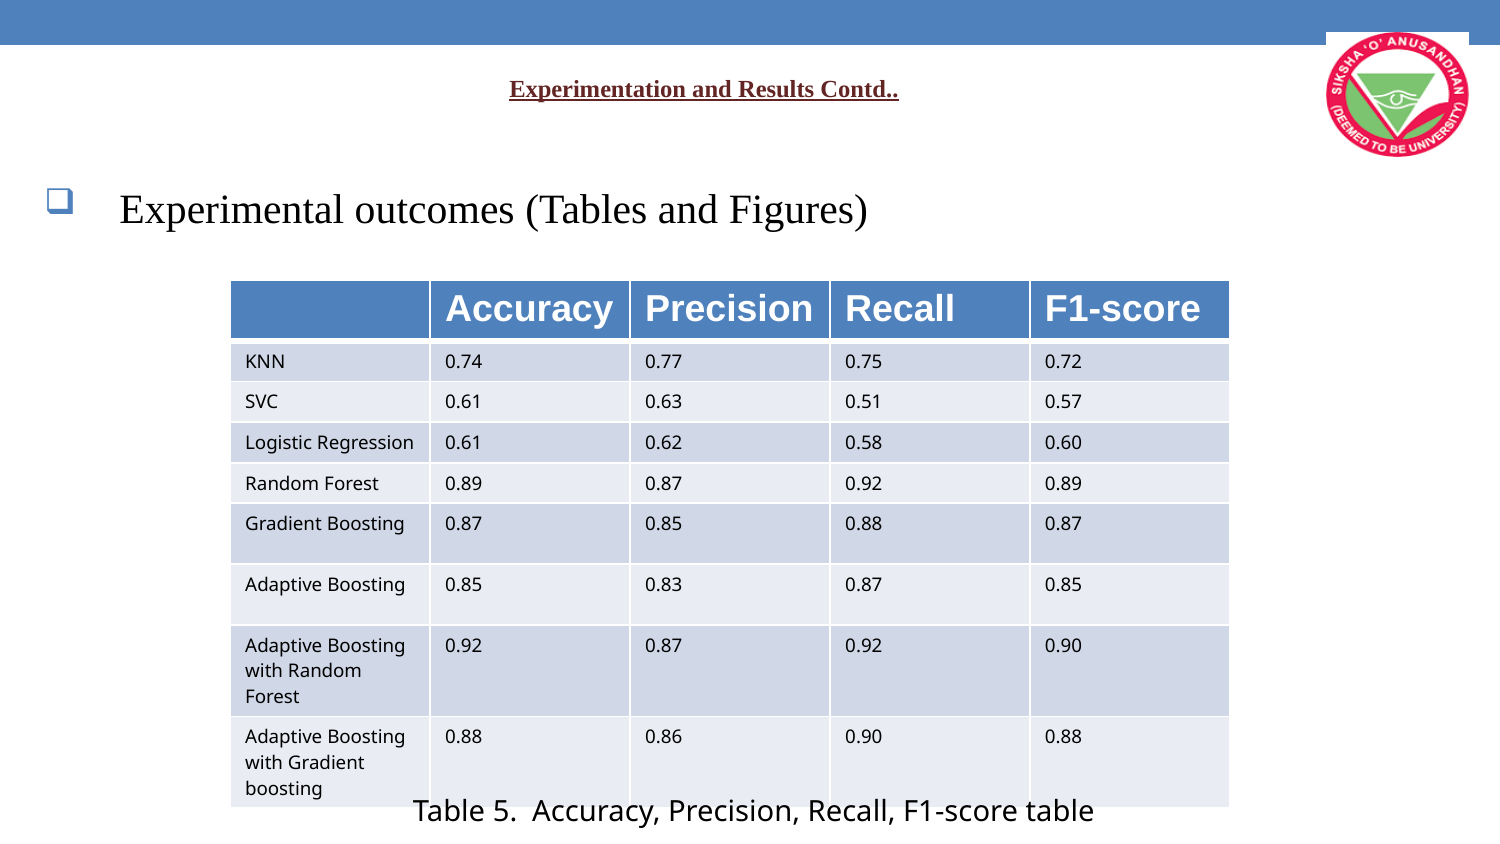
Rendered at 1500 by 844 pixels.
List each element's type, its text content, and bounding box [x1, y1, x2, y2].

table_cell 0.85 [431, 565, 629, 624]
table_cell 0.51 [831, 382, 1029, 421]
table_cell Gradient Boosting [231, 504, 429, 563]
table_cell 0.74 [431, 344, 629, 381]
table_cell 0.63 [631, 382, 829, 421]
table_cell 0.62 [631, 423, 829, 462]
table_header F1-score [1031, 281, 1229, 338]
table_cell 0.92 [431, 626, 629, 716]
table_cell 0.57 [1031, 382, 1229, 421]
table_cell 0.87 [431, 504, 629, 563]
table_cell SVC [231, 382, 429, 421]
table_cell 0.87 [631, 626, 829, 716]
list Experimental outcomes (Tables and Figures) [29, 173, 1425, 844]
table_cell Adaptive Boosting [231, 565, 429, 624]
table_cell Adaptive Boosting with Random Forest [231, 626, 429, 716]
picture [1326, 31, 1469, 158]
table_cell 0.85 [631, 504, 829, 563]
table_cell Adaptive Boosting with Gradient boosting [231, 717, 429, 807]
table_cell 0.92 [831, 464, 1029, 502]
table_cell Random Forest [231, 464, 429, 502]
table_cell Logistic Regression [231, 423, 429, 462]
table_cell 0.83 [631, 565, 829, 624]
table_cell KNN [231, 344, 429, 381]
table_cell 0.88 [1031, 717, 1229, 807]
table_cell 0.85 [1031, 565, 1229, 624]
table_cell 0.88 [431, 717, 629, 784]
table_cell 0.87 [631, 464, 829, 502]
table_cell 0.87 [1031, 504, 1229, 563]
table_cell 0.86 [631, 717, 829, 784]
table_header Accuracy [431, 281, 629, 338]
table_cell 0.61 [431, 423, 629, 462]
table_header Recall [831, 281, 1029, 338]
table_header Precision [631, 281, 829, 338]
table_header [231, 281, 429, 338]
title Experimentation and Results Contd.. [29, 26, 1380, 149]
table_cell 0.87 [831, 565, 1029, 624]
table_cell 0.90 [831, 717, 1029, 784]
table_cell 0.89 [1031, 464, 1229, 502]
table_cell 0.72 [1031, 344, 1229, 381]
table_cell 0.77 [631, 344, 829, 381]
table_cell 0.89 [431, 464, 629, 502]
table_cell 0.58 [831, 423, 1029, 462]
table_cell 0.61 [431, 382, 629, 421]
table_cell 0.75 [831, 344, 1029, 381]
table_cell 0.88 [831, 504, 1029, 563]
text_box Table 5. Accuracy, Precision, Recall, F1-score table [398, 784, 1110, 835]
table_cell 0.60 [1031, 423, 1229, 462]
table_cell 0.92 [831, 626, 1029, 716]
table_cell 0.90 [1031, 626, 1229, 716]
